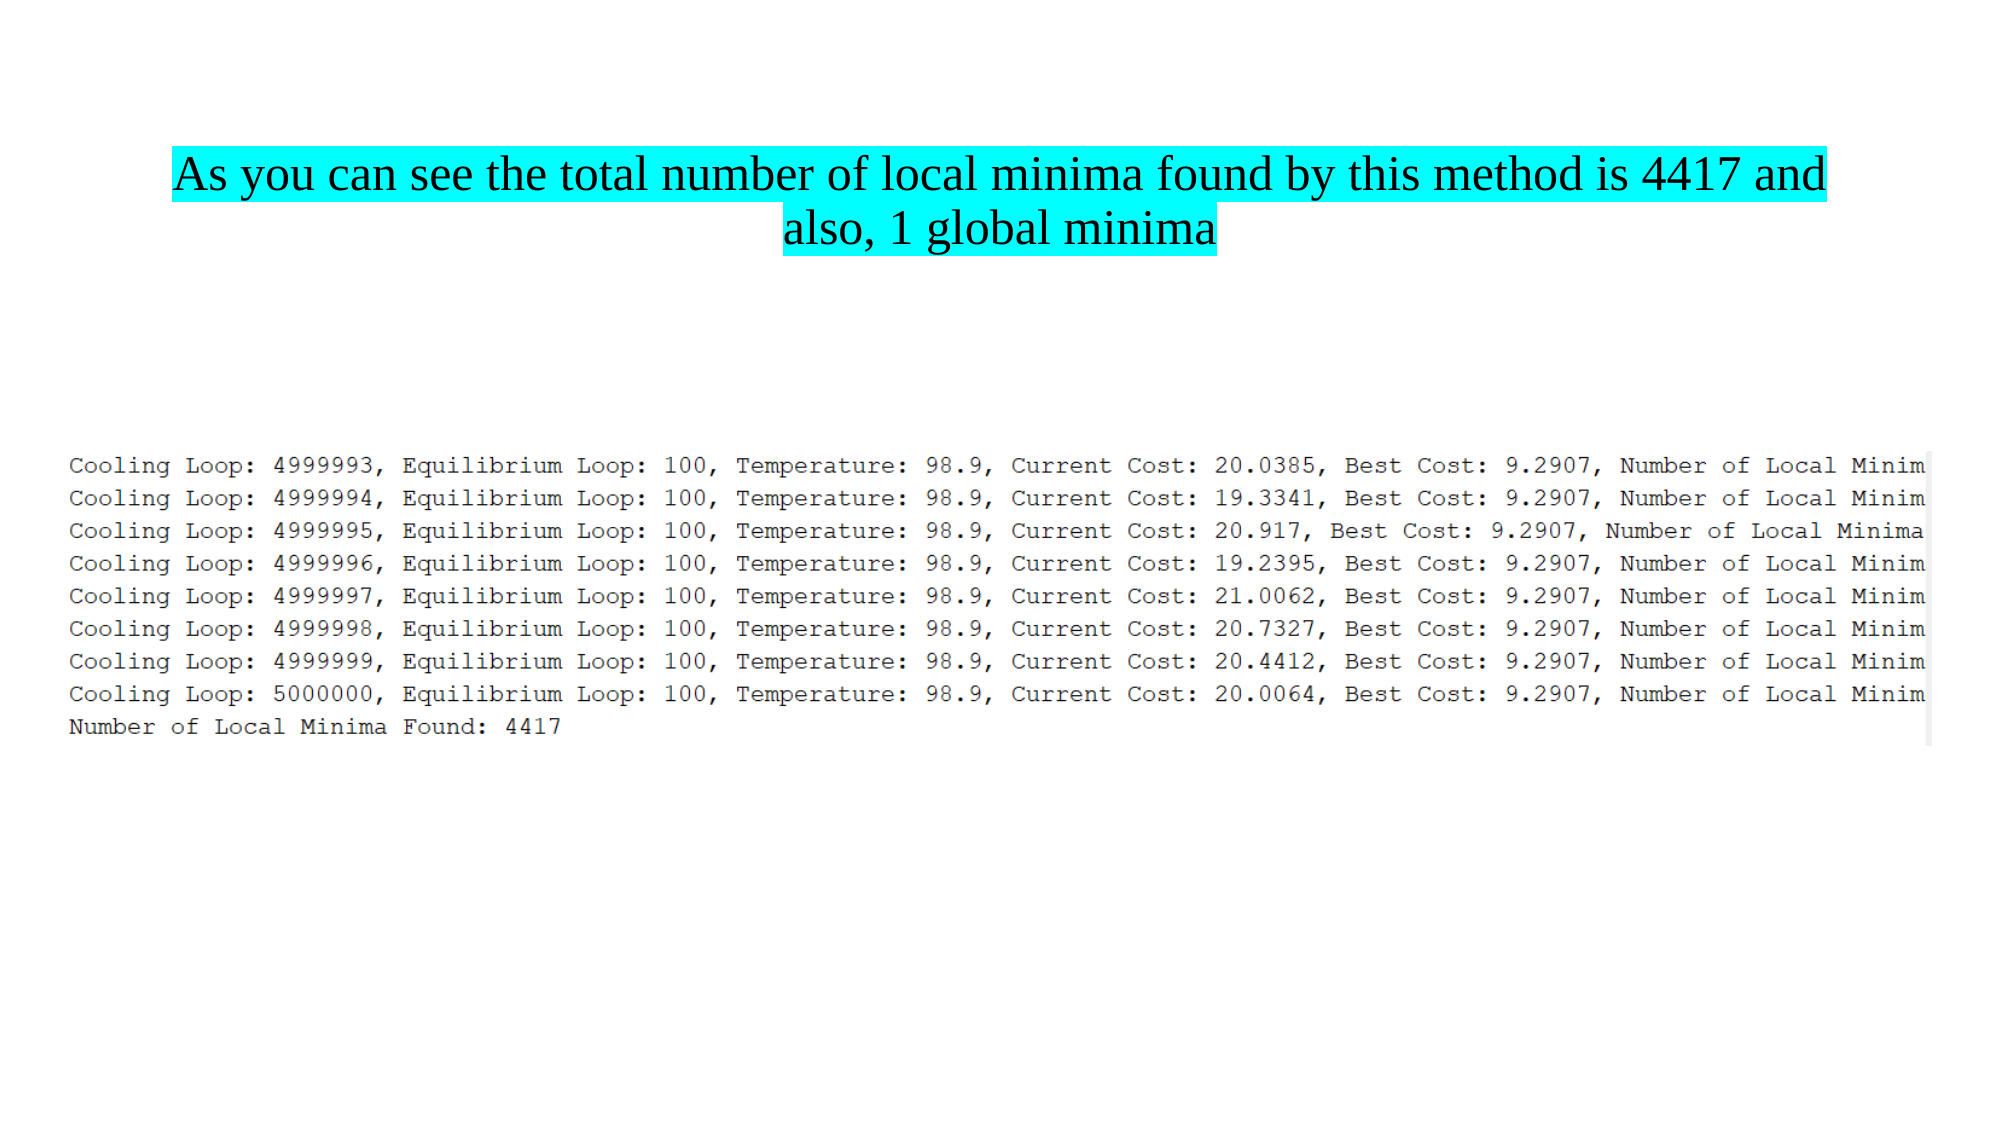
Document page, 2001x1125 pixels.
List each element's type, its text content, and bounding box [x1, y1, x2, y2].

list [67, 450, 1933, 747]
title As you can see the total number of local minima found by this method is 4417 and also, 1 global minima [137, 92, 1863, 311]
